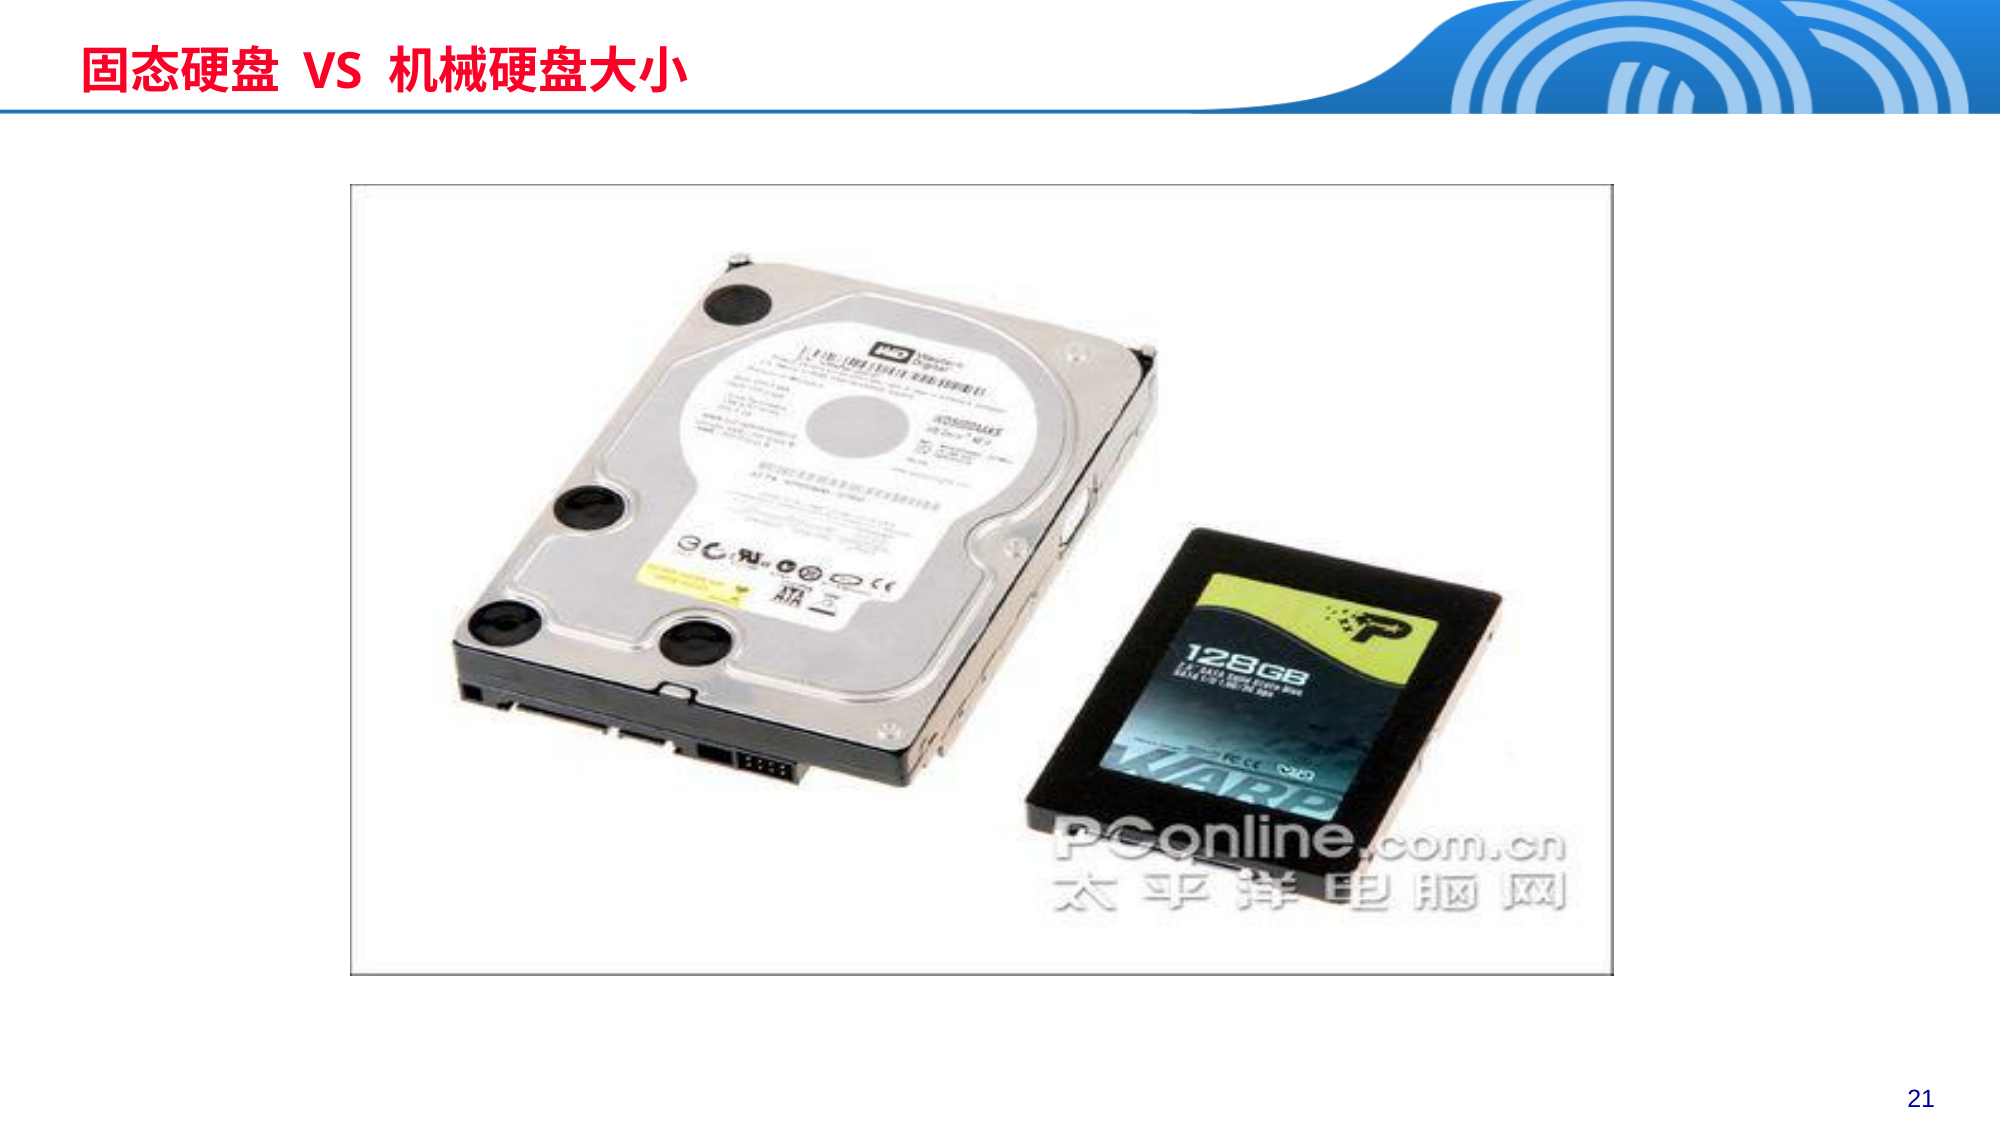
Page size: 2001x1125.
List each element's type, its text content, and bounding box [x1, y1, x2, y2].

picture [350, 184, 1615, 977]
title 固态硬盘 VS 机械硬盘大小 [19, 42, 1072, 105]
picture [0, 0, 2000, 114]
